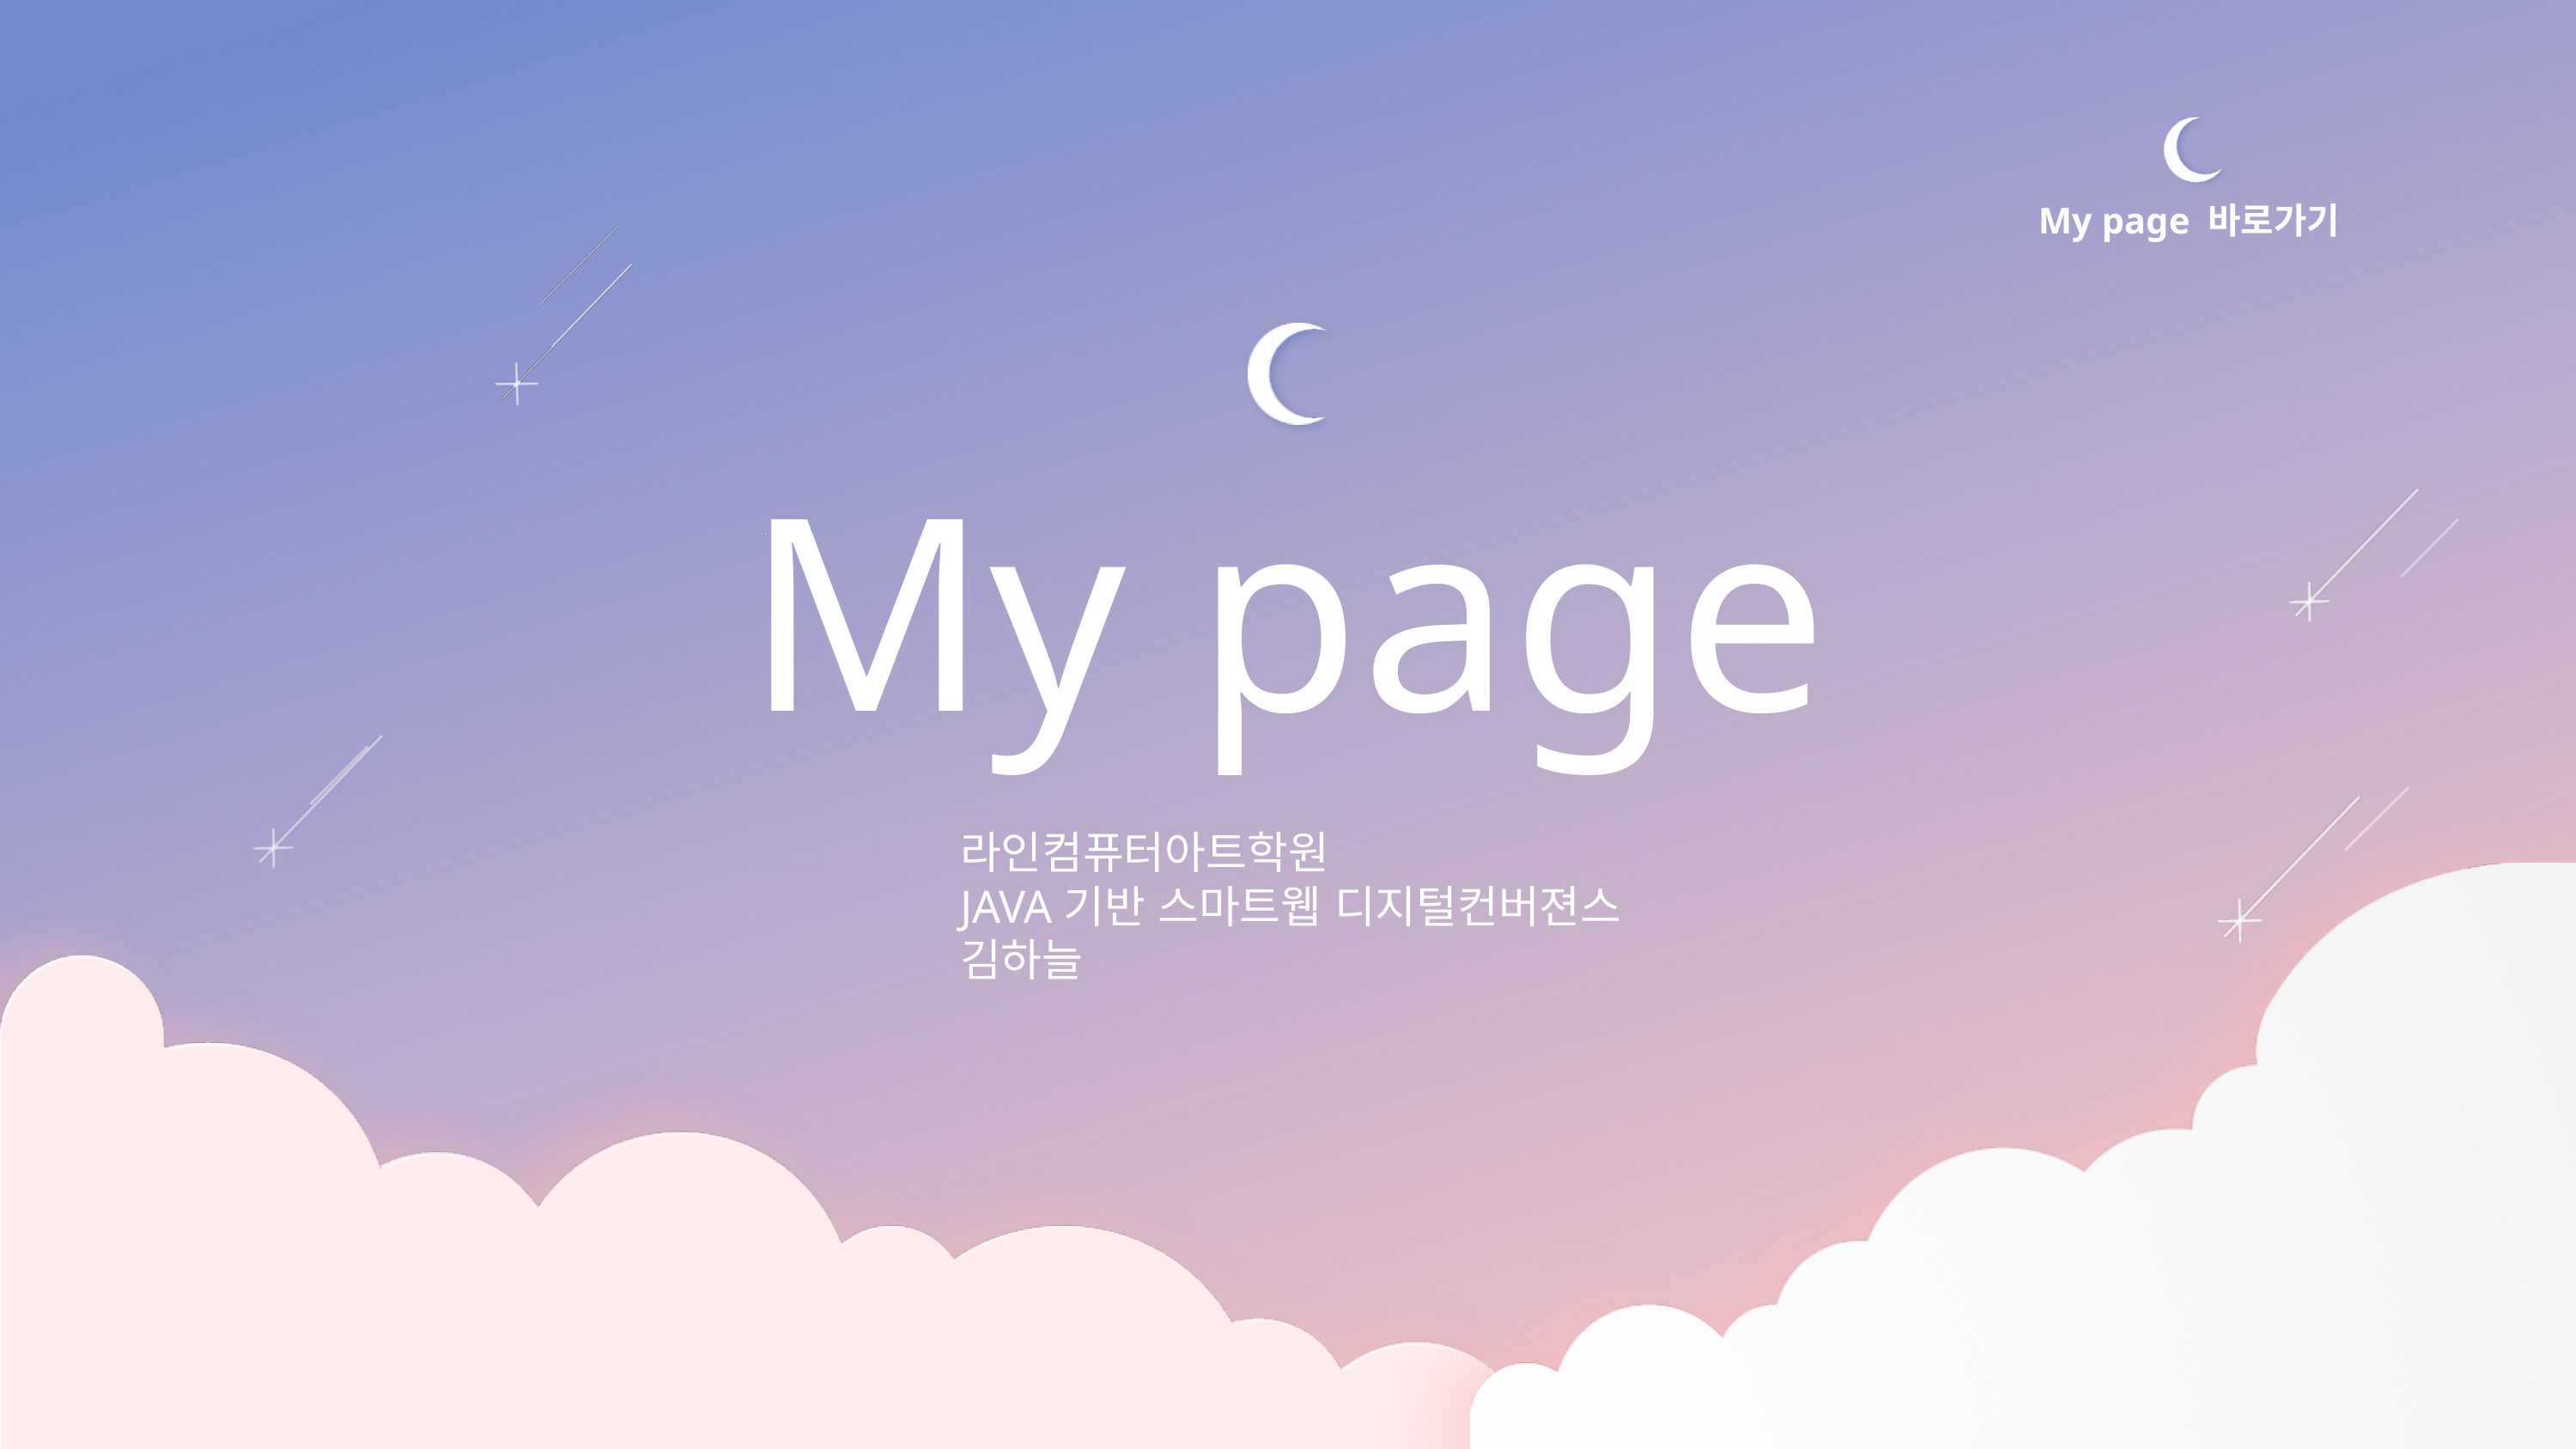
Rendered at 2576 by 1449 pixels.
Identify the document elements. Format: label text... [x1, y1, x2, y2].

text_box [2057, 119, 2322, 249]
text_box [2212, 785, 2410, 949]
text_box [489, 226, 645, 412]
text_box My page [732, 437, 1841, 772]
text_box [2285, 479, 2459, 627]
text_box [248, 725, 392, 872]
picture [0, 0, 2576, 1449]
text_box 라인컴퓨터아트학원 JAVA기반 스마트웹 디지털컨버젼스 김하늘 [947, 818, 1634, 992]
